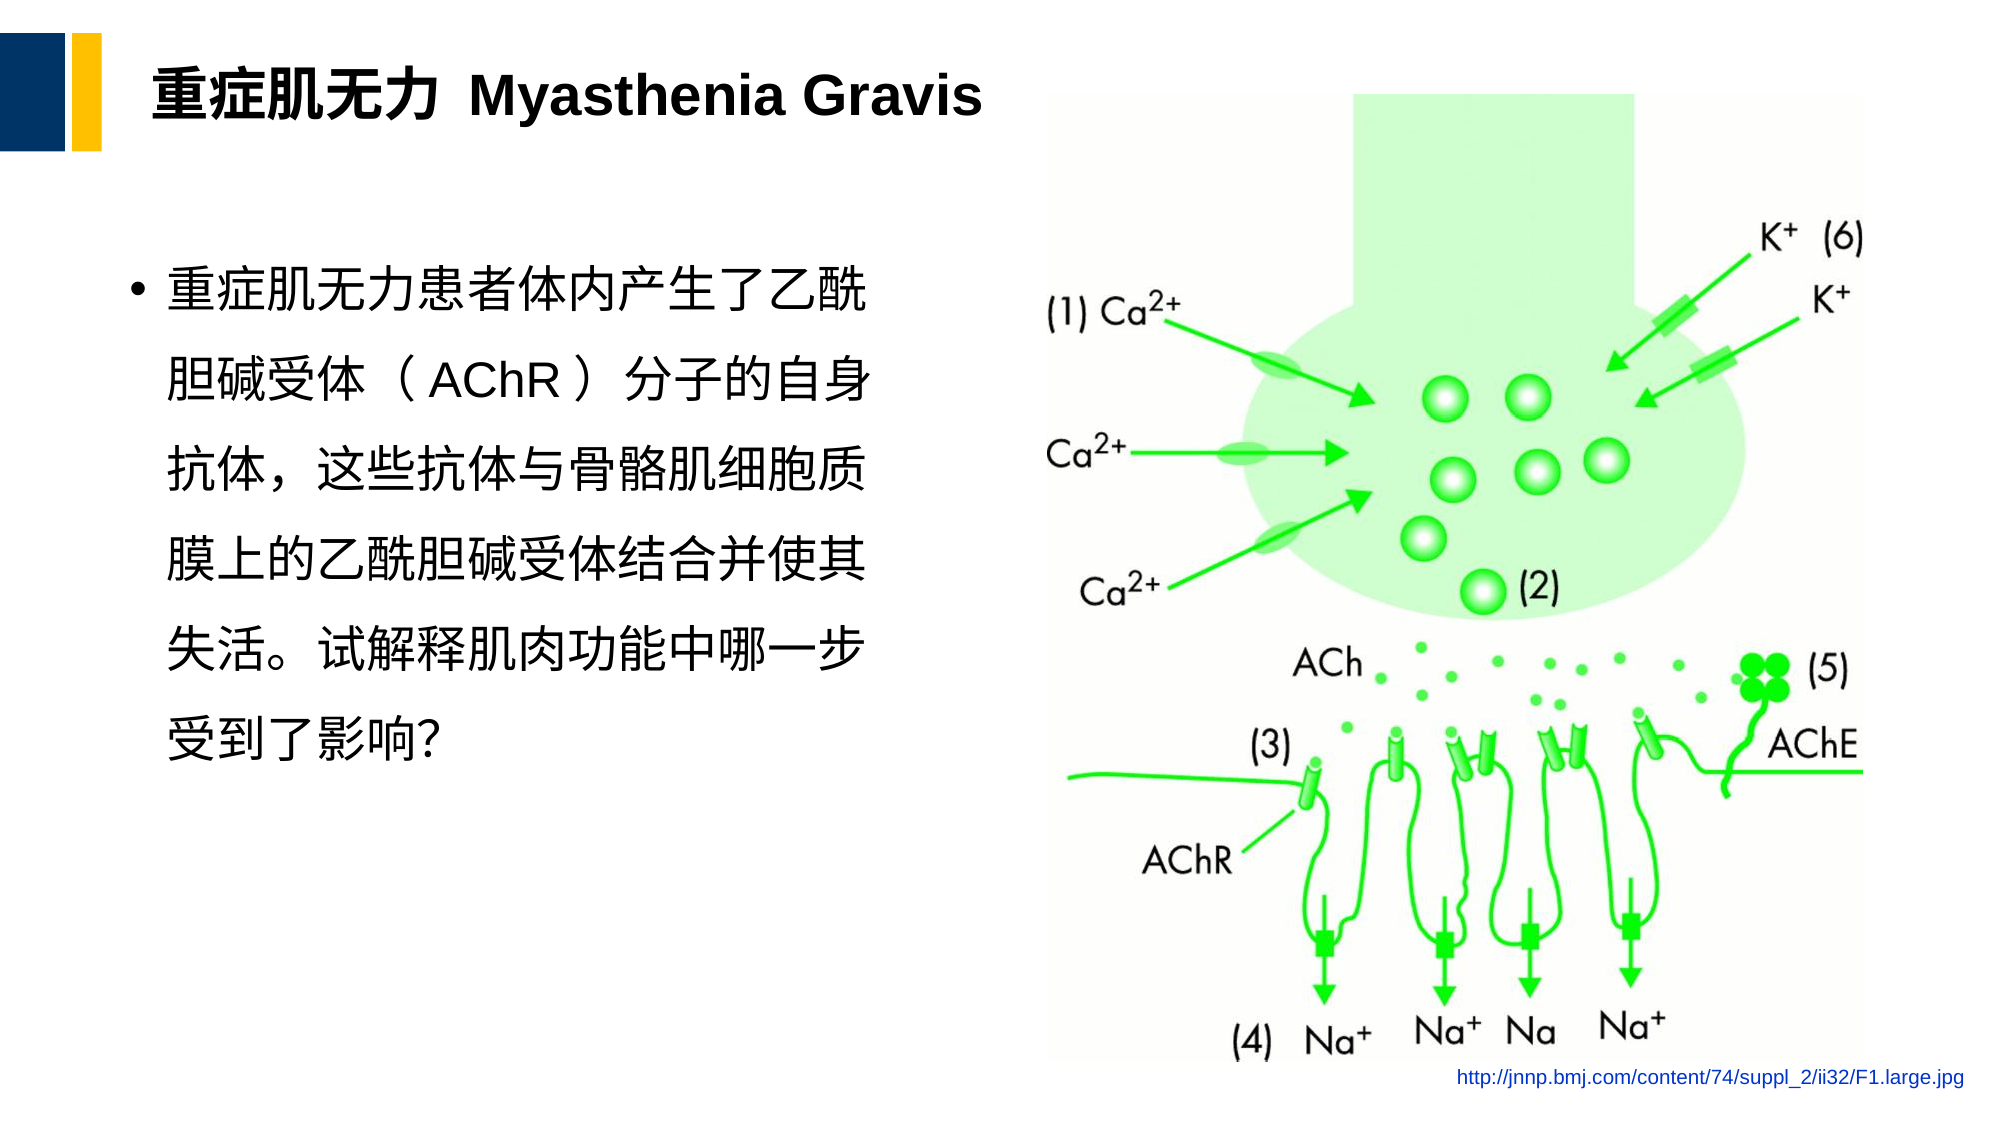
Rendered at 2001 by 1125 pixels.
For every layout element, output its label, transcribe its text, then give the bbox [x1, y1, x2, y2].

text_box http://jnnp.bmj.com/content/74/suppl_2/ii32/F1.large.jpg [1233, 1056, 1980, 1096]
title 重症肌无力 Myasthenia Gravis [135, 33, 1950, 152]
list 重症肌无力患者体内产生了乙酰胆碱受体（AChR）分子的自身抗体，这些抗体与骨骼肌细胞质膜上的乙酰胆碱受体结合并使其失活。试解释肌肉功能中哪一步受到了影响？ [114, 220, 930, 993]
picture [1046, 94, 1863, 1062]
